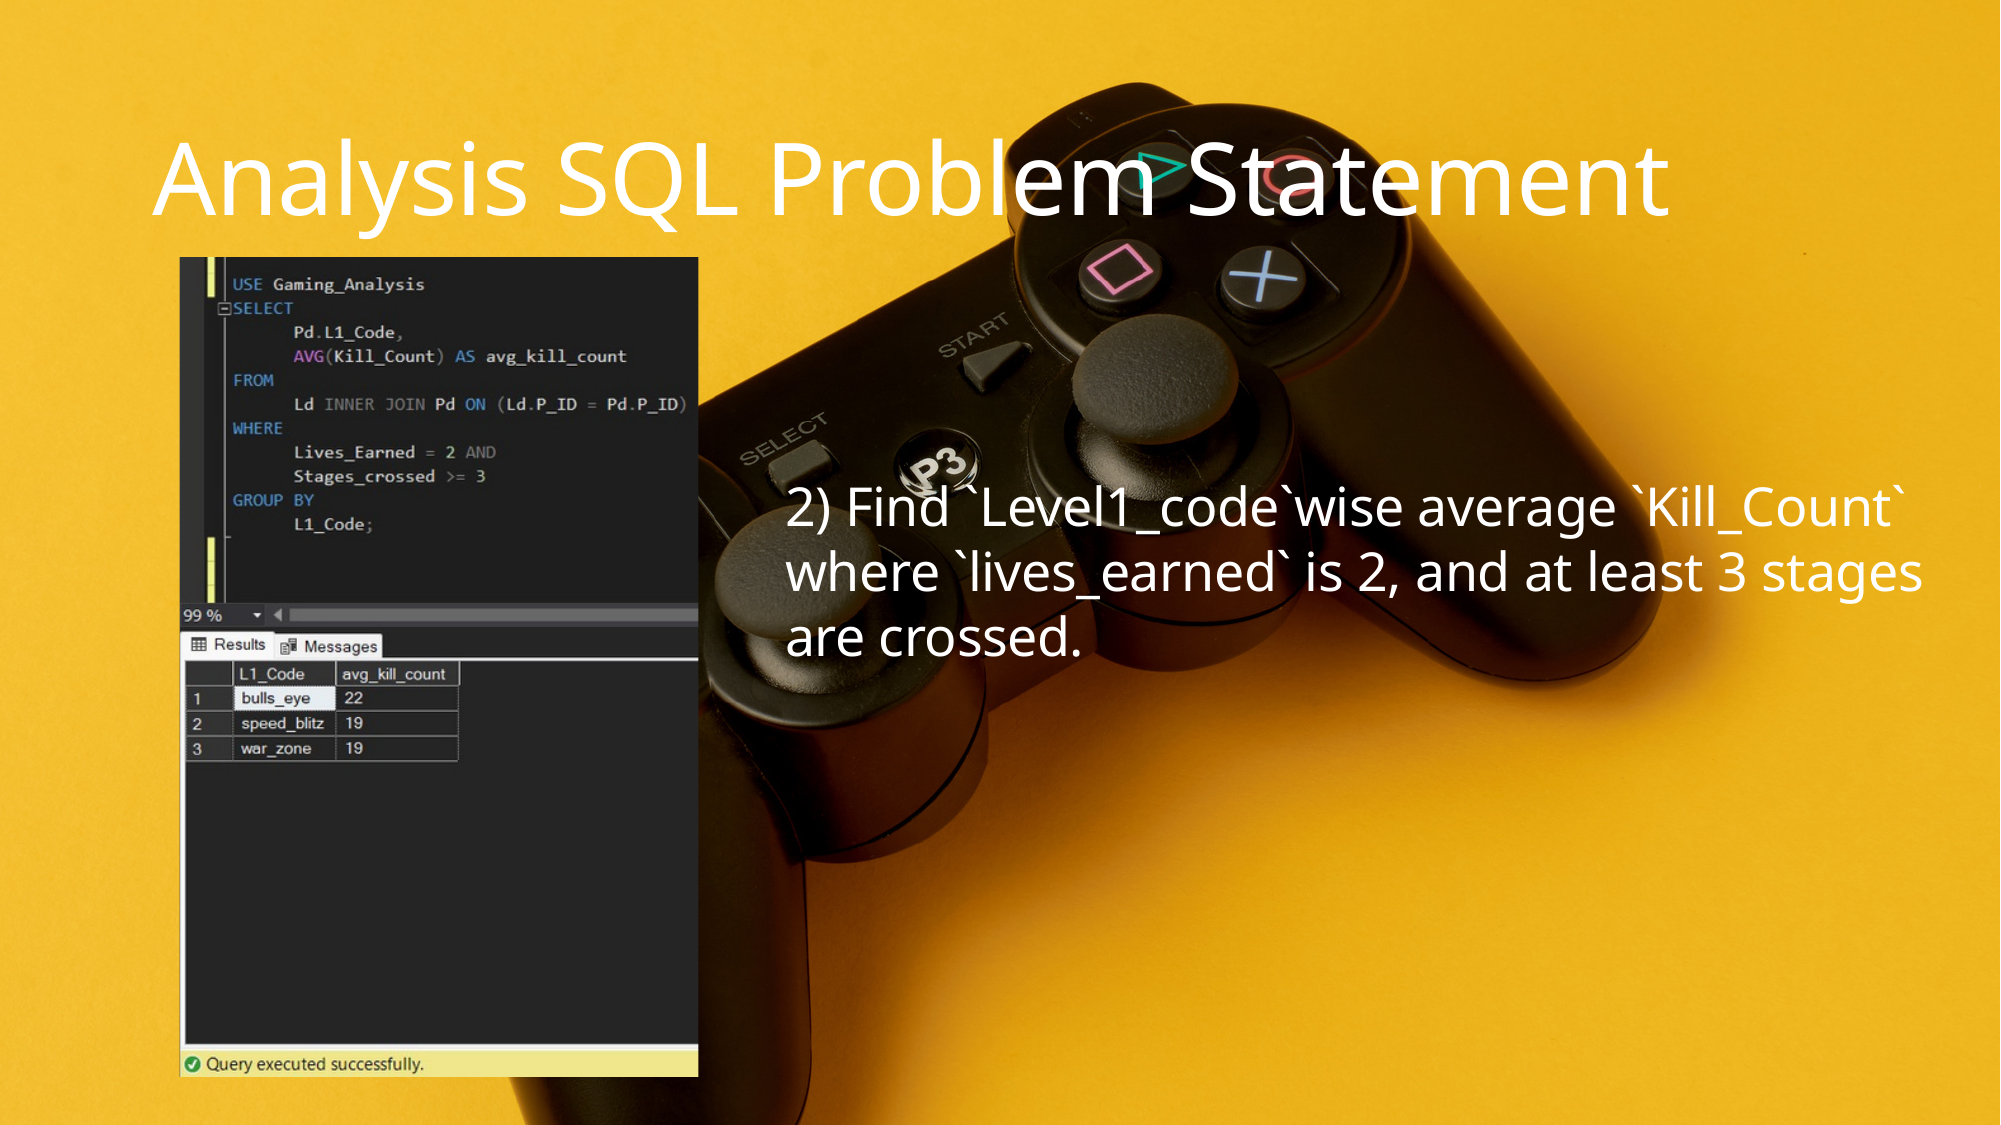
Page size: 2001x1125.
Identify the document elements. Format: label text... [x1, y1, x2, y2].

text_box 2) Find `Level1_code`wise average `Kill_Count` where `lives_earned` is 2, and at least 3 stages are crossed. [785, 472, 1969, 668]
text_box [0, 0, 2000, 1125]
text_box [179, 257, 699, 1077]
text_box Analysis SQL Problem Statement [152, 94, 1824, 235]
